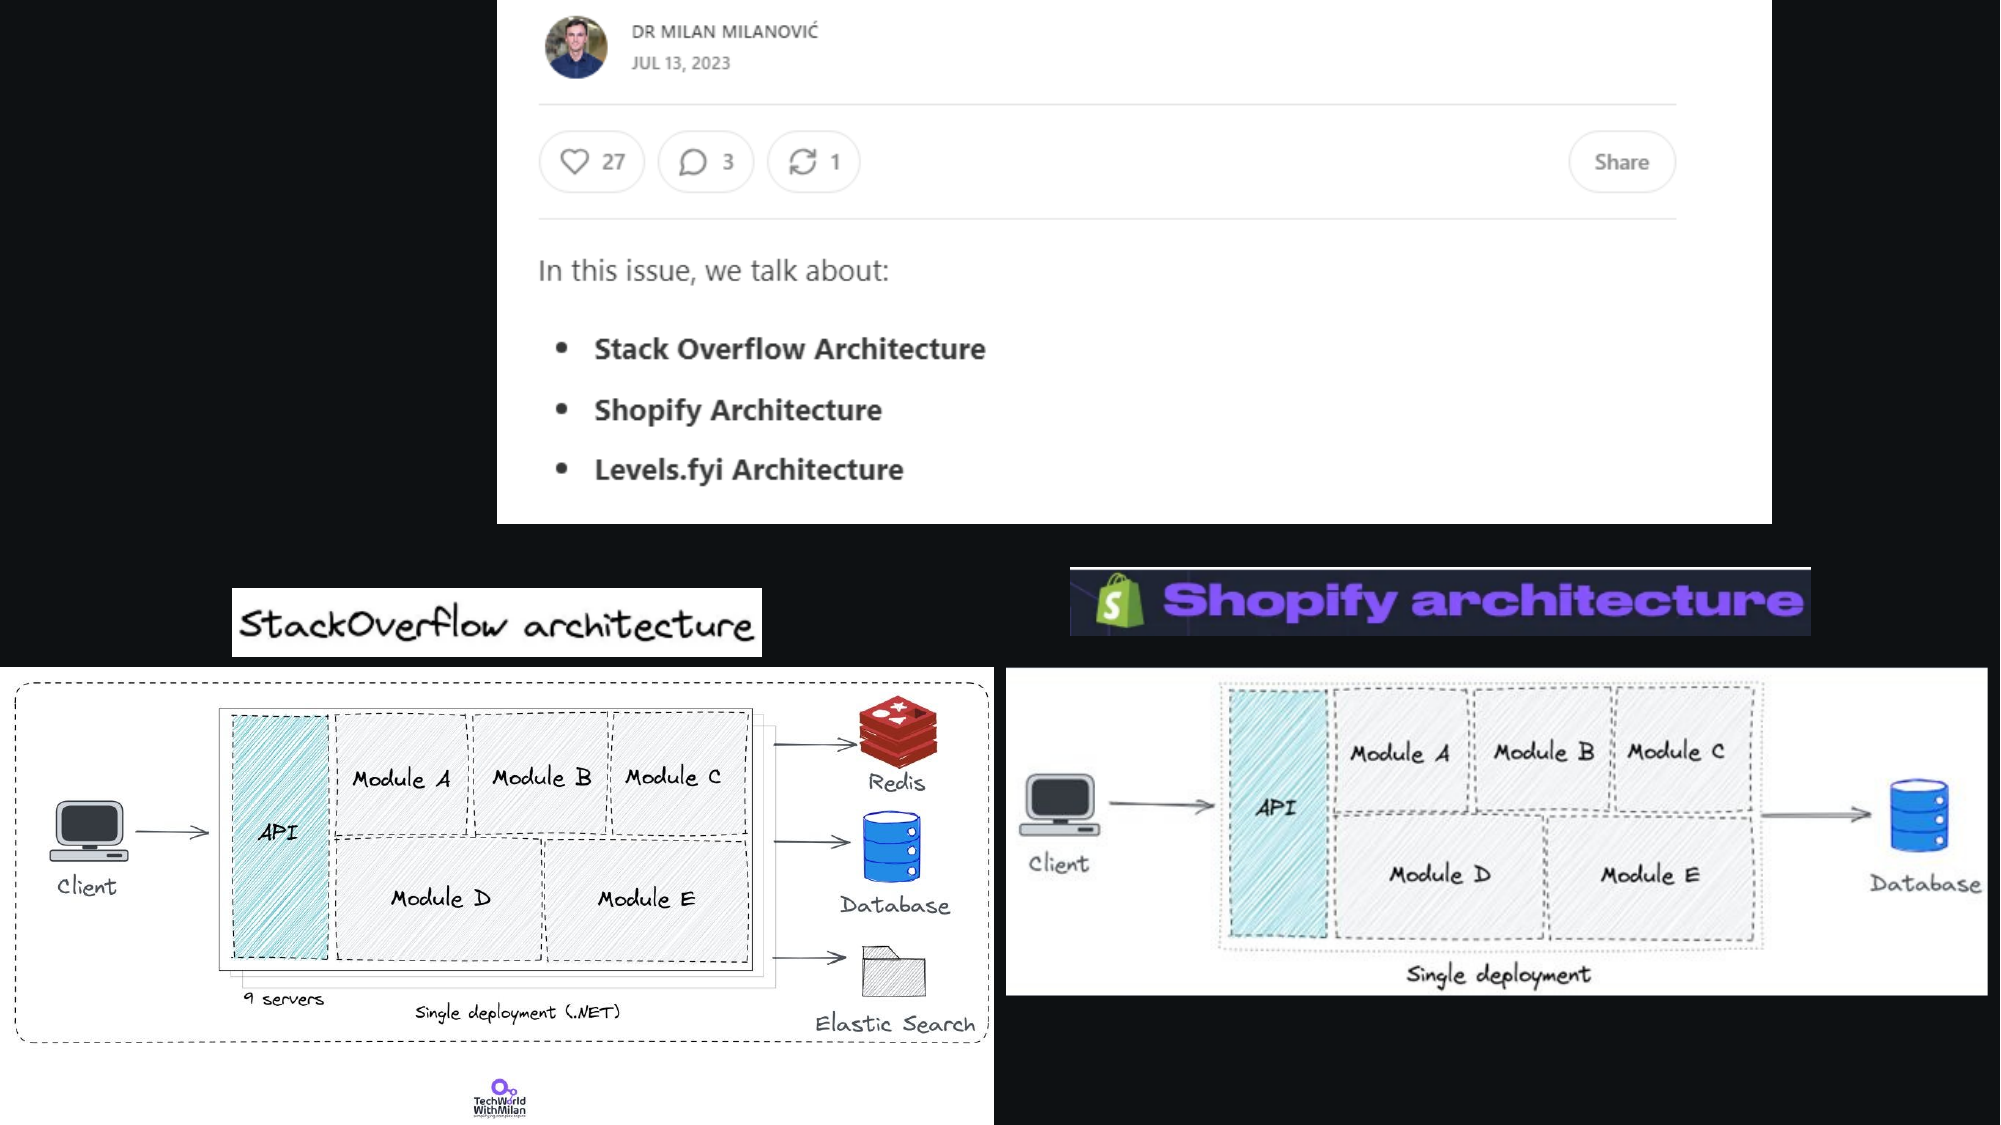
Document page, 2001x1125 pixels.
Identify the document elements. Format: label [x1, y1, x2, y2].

picture [1070, 567, 1811, 636]
picture [496, 0, 1772, 524]
picture [0, 667, 994, 1125]
picture [232, 588, 762, 657]
picture [1005, 667, 1988, 996]
